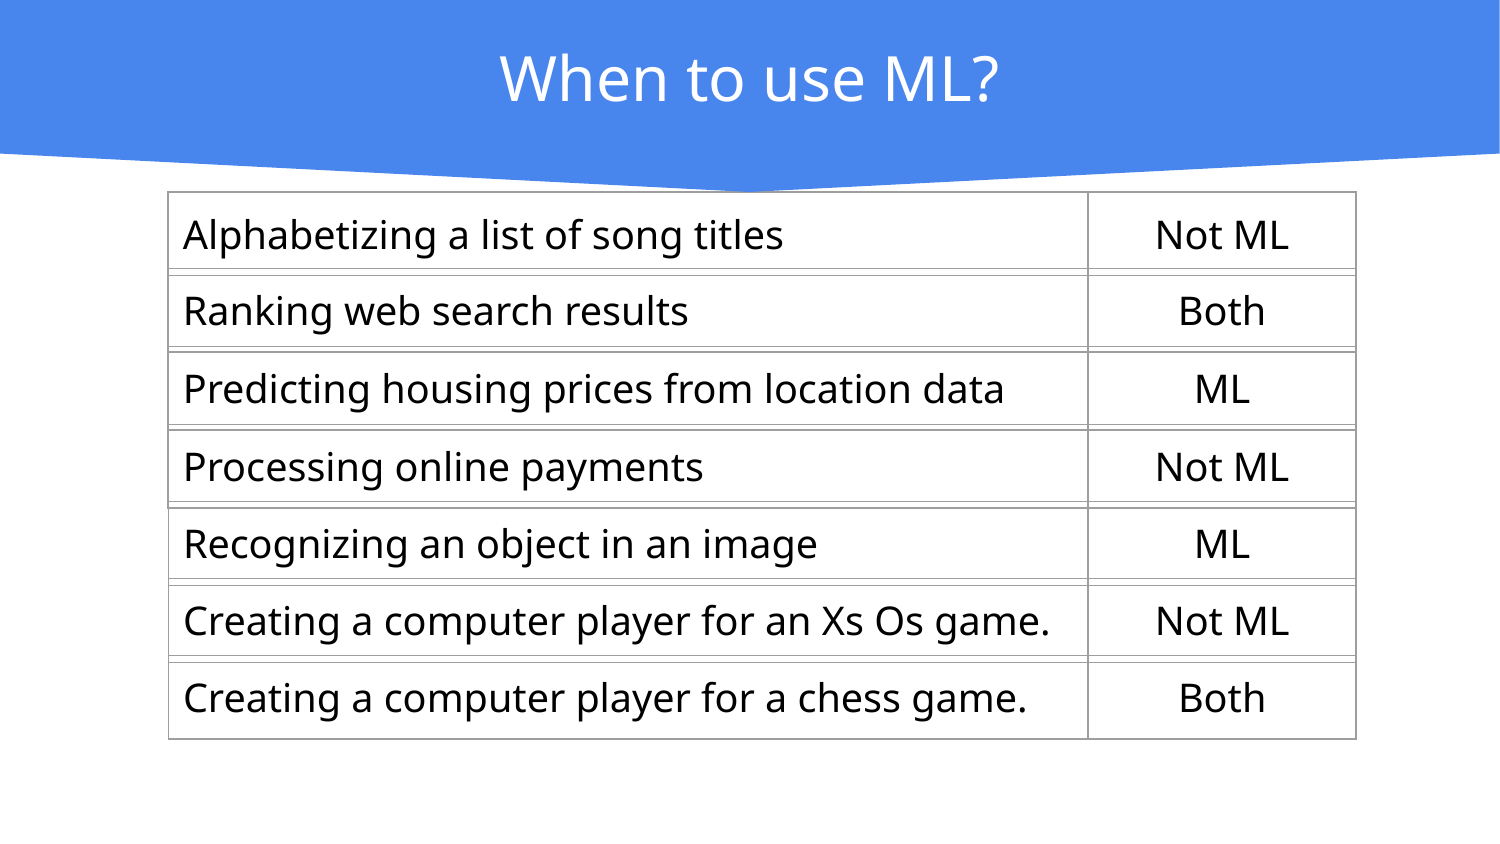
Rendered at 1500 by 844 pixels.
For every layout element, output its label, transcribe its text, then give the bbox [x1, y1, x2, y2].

table_header Alphabetizing a list of song titles [169, 193, 1087, 268]
table_header Predicting housing prices from location data [169, 347, 1087, 424]
table_header Ranking web search results [169, 269, 1087, 346]
table_header Not ML [1089, 193, 1355, 268]
table_header Recognizing an object in an image [169, 502, 1087, 578]
table_header Both [1089, 269, 1355, 346]
table_header ML [1089, 347, 1355, 424]
text_box When to use ML? [0, 0, 1500, 192]
table_header Not ML [1089, 579, 1355, 655]
table_header Not ML [1089, 425, 1355, 501]
table_header Creating a computer player for a chess game. [169, 656, 1087, 738]
table_header ML [1089, 502, 1355, 578]
table_header Both [1089, 656, 1355, 738]
table_header Processing online payments [169, 425, 1087, 501]
table_header Creating a computer player for an Xs Os game. [169, 579, 1087, 655]
